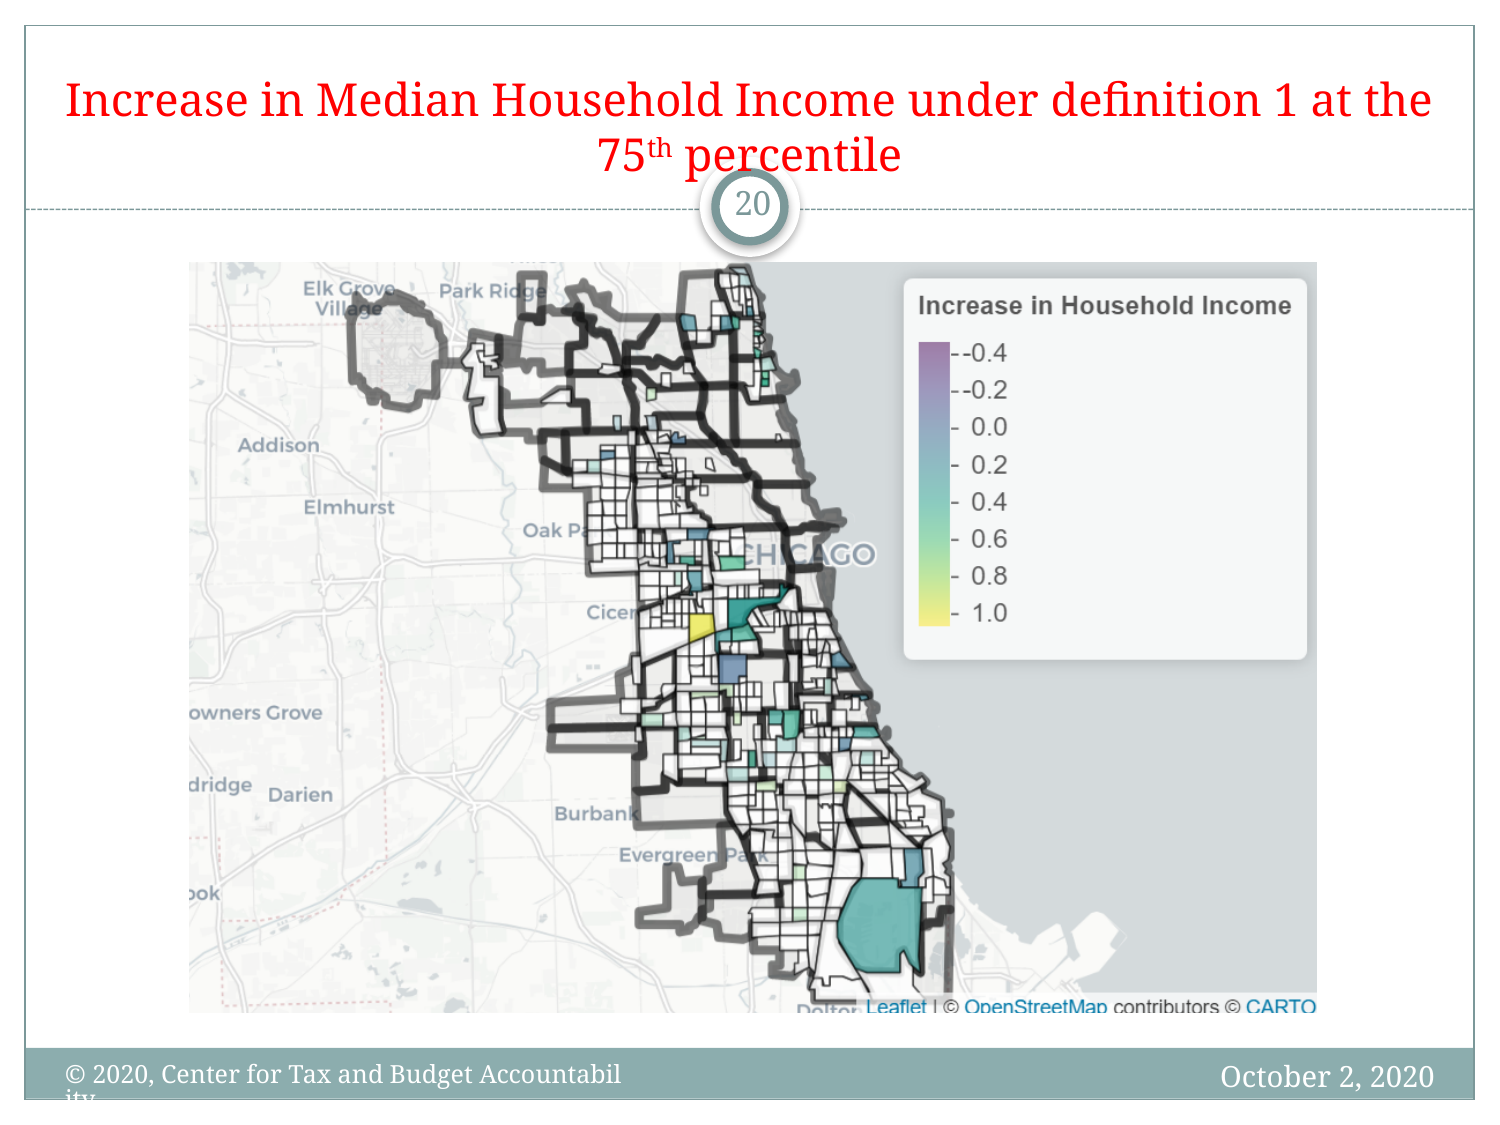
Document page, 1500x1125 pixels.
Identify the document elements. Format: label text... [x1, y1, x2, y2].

footer © 2020, Center for Tax and Budget Accountability [50, 1051, 638, 1112]
title Increase in Median Household Income under definition 1 at the 75th percentile [49, 63, 1450, 188]
picture [188, 262, 1318, 1013]
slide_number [950, 1050, 1450, 1111]
slide_number 20 [715, 168, 791, 241]
